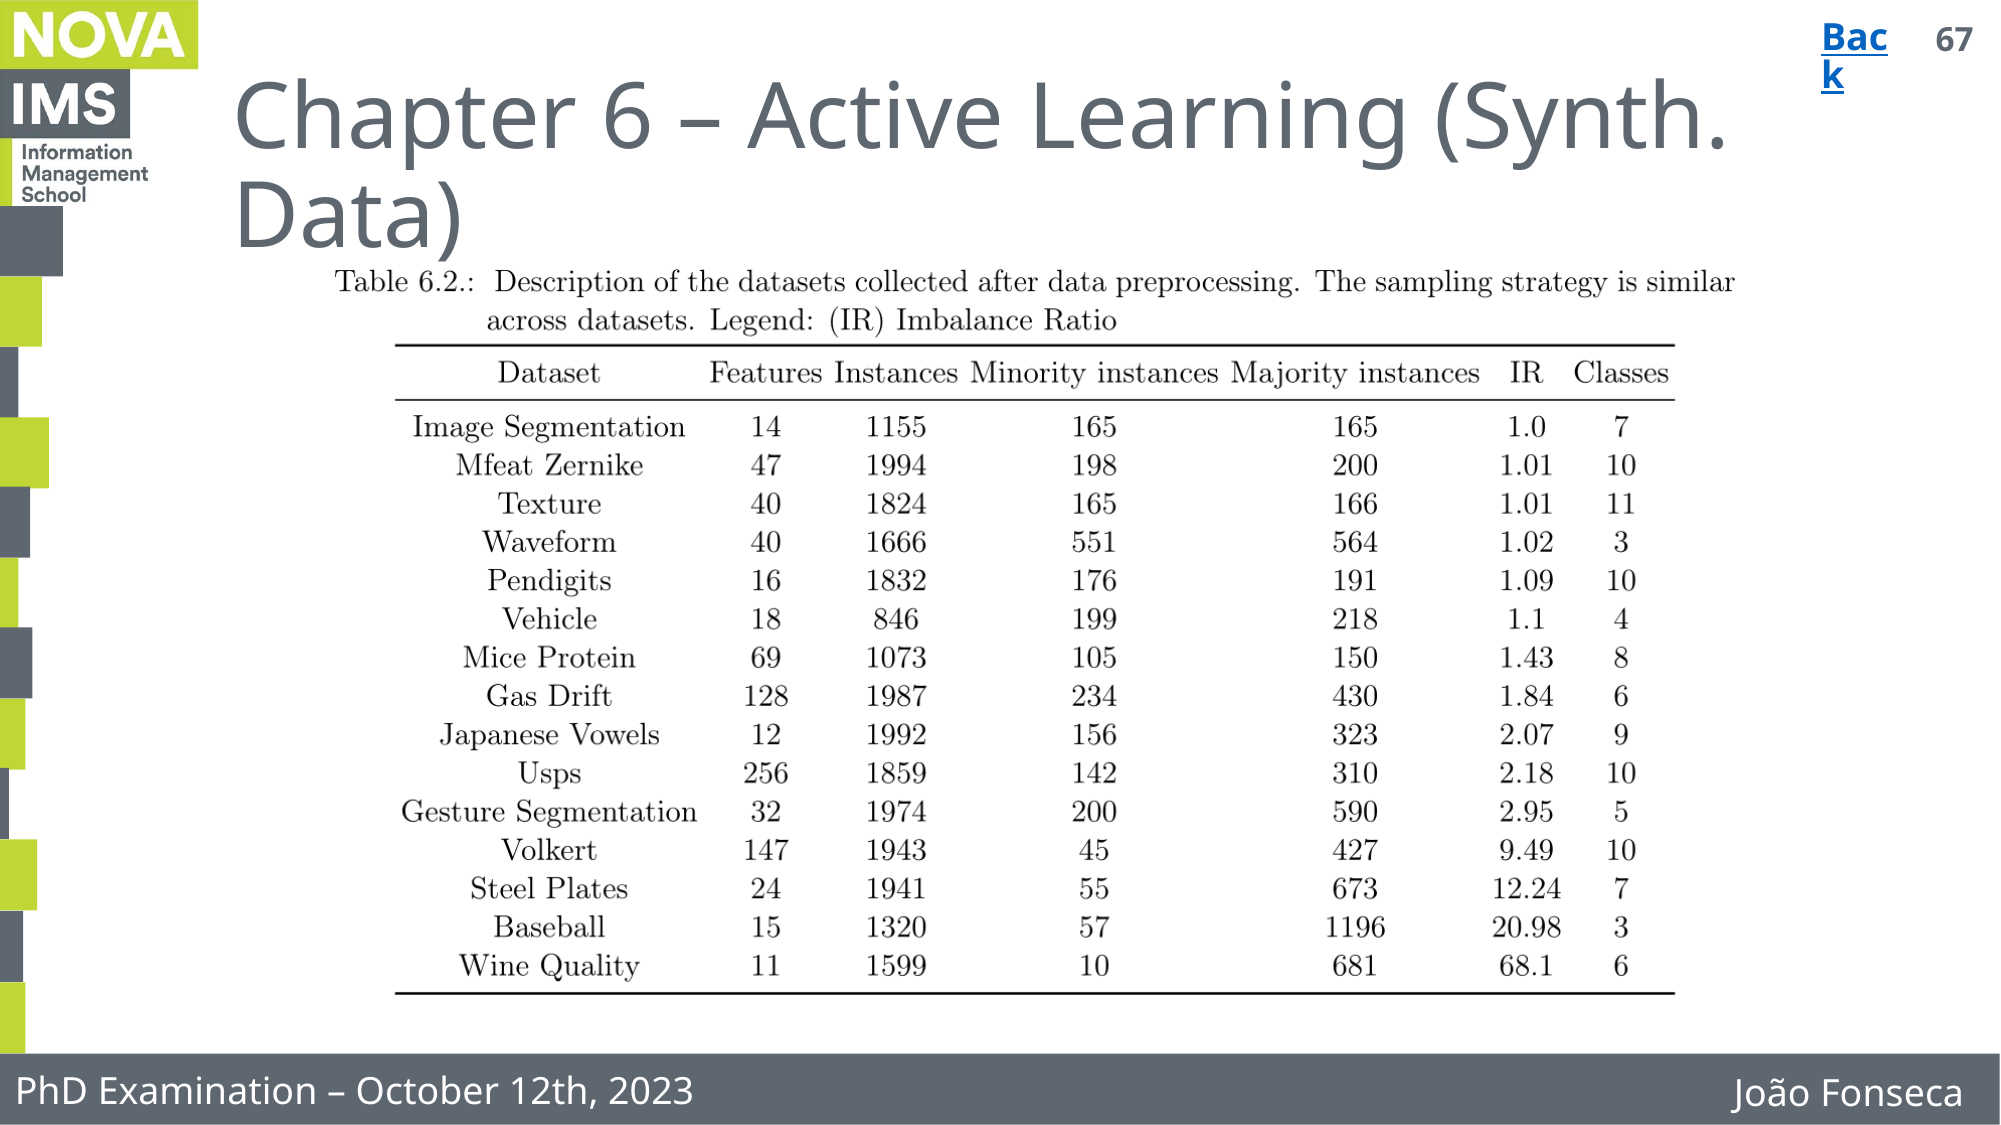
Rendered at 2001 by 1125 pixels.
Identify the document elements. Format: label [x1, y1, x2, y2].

text_box [0, 0, 2000, 1125]
picture [331, 265, 1739, 999]
